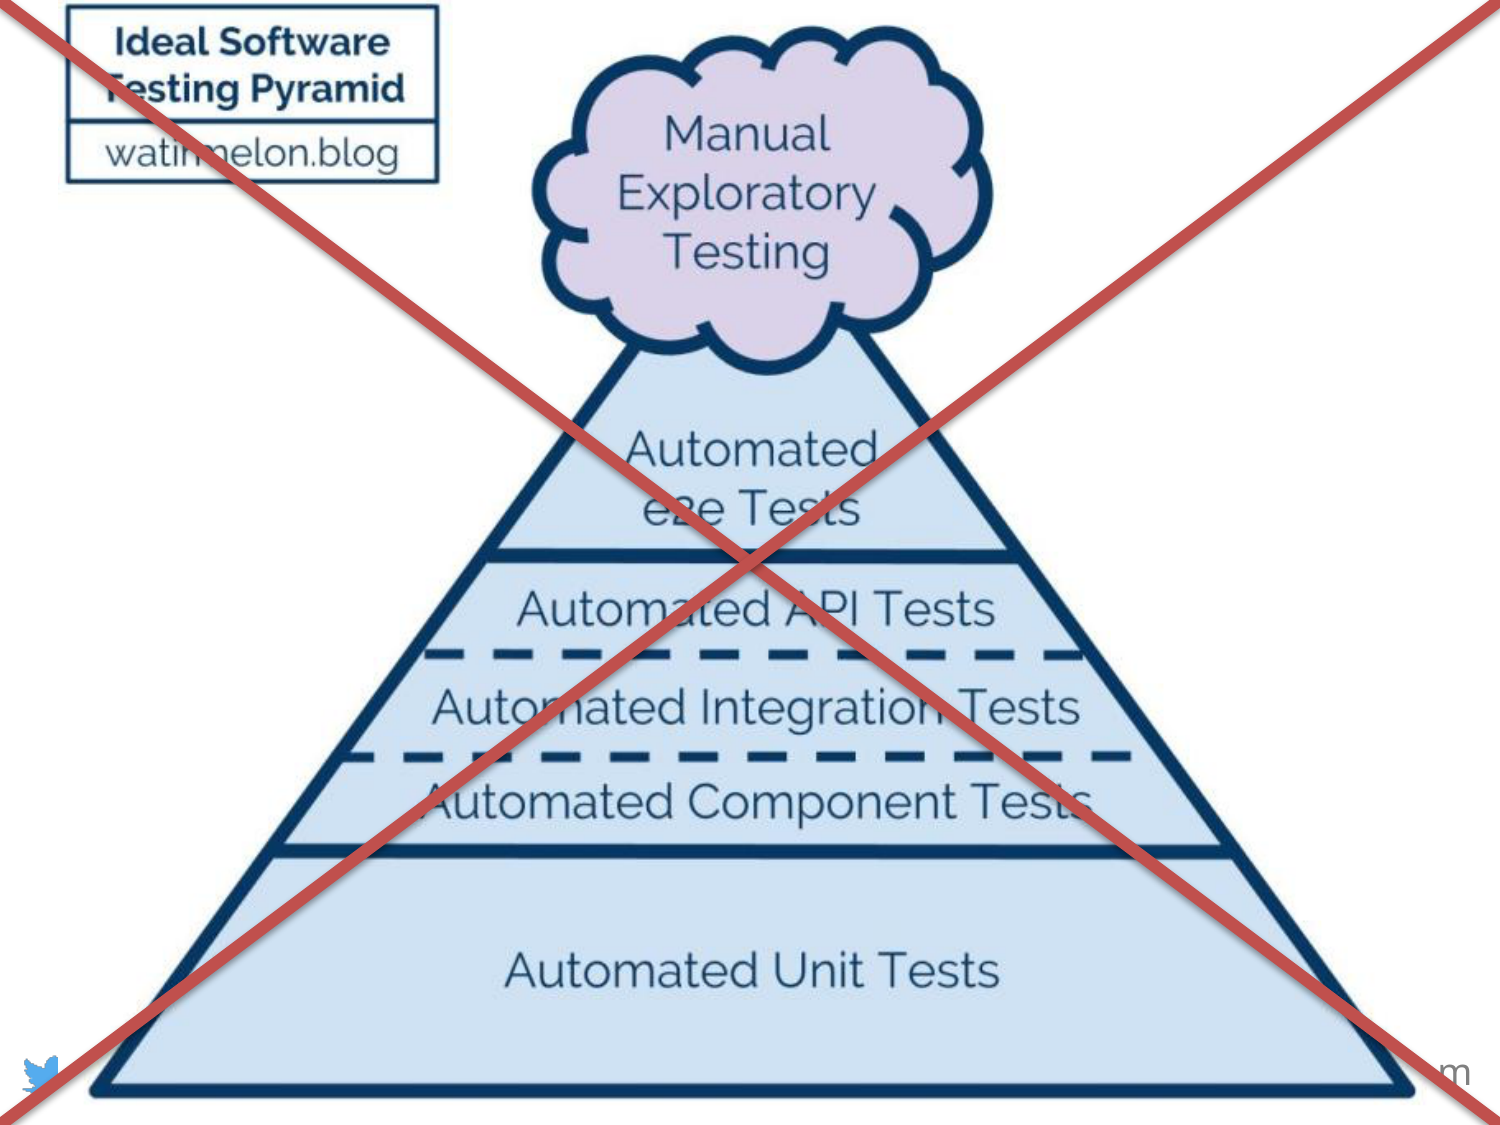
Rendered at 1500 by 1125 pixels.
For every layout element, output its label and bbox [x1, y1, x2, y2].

text_box [0, 0, 1500, 1125]
